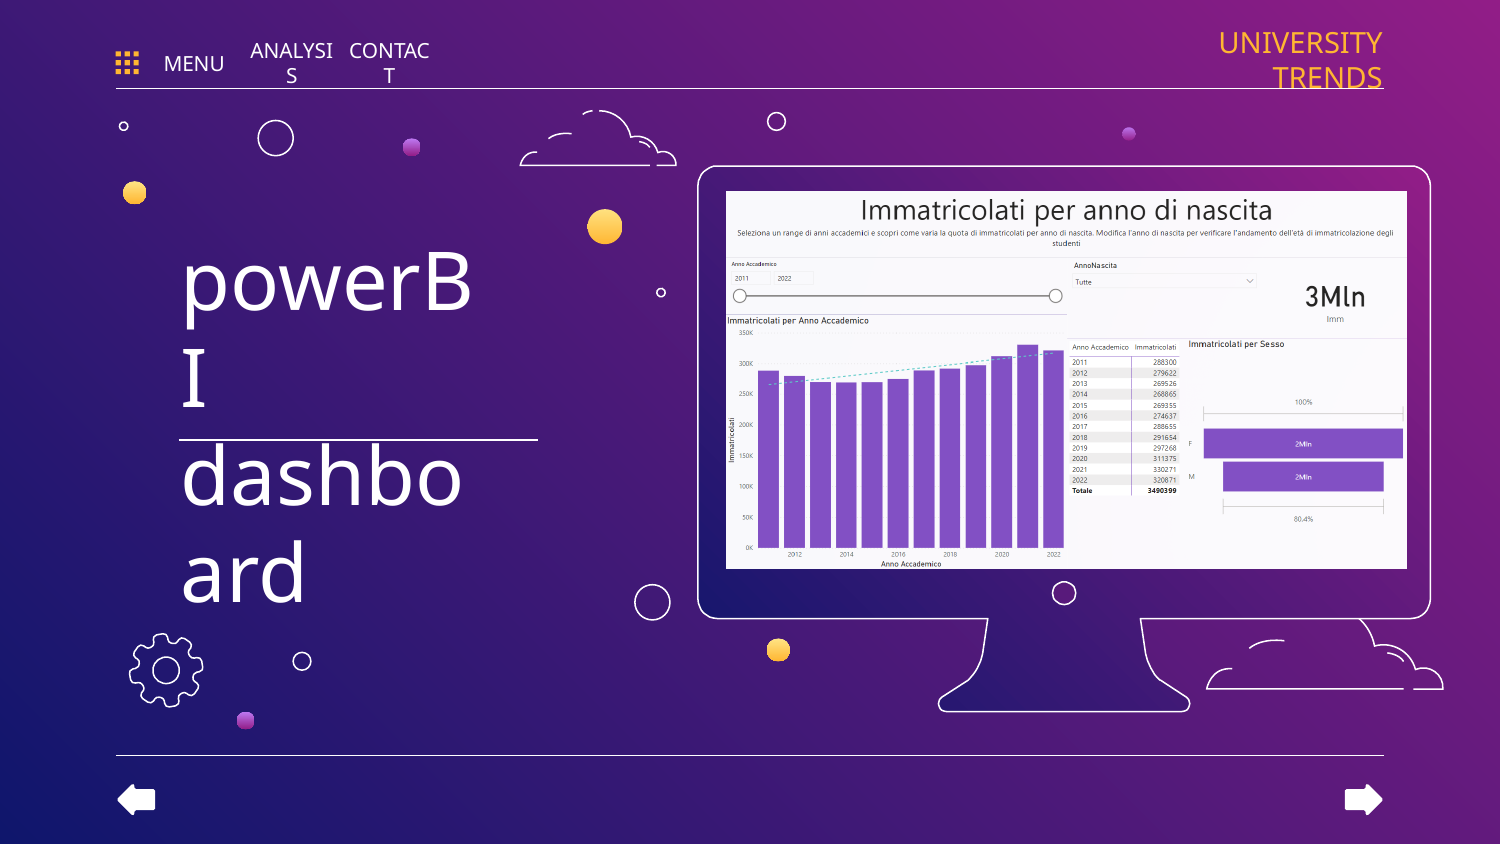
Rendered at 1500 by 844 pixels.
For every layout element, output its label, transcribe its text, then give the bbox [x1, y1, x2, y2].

text_box [766, 638, 790, 662]
text_box ANALYSIS [248, 45, 335, 81]
text_box [402, 138, 421, 156]
picture [725, 191, 1407, 570]
title powerBI dashboard [165, 213, 510, 408]
text_box CONTACT [346, 45, 433, 81]
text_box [1206, 605, 1445, 690]
text_box MENU [151, 45, 237, 81]
text_box [109, 45, 145, 81]
text_box [129, 633, 203, 707]
text_box [697, 166, 1431, 712]
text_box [115, 50, 139, 75]
text_box [123, 181, 147, 205]
text_box [587, 209, 623, 245]
text_box [1344, 784, 1383, 816]
text_box [1122, 127, 1136, 141]
text_box [117, 784, 156, 816]
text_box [520, 110, 678, 166]
text_box UNIVERSITY TRENDS [1158, 34, 1383, 85]
text_box [236, 711, 255, 730]
